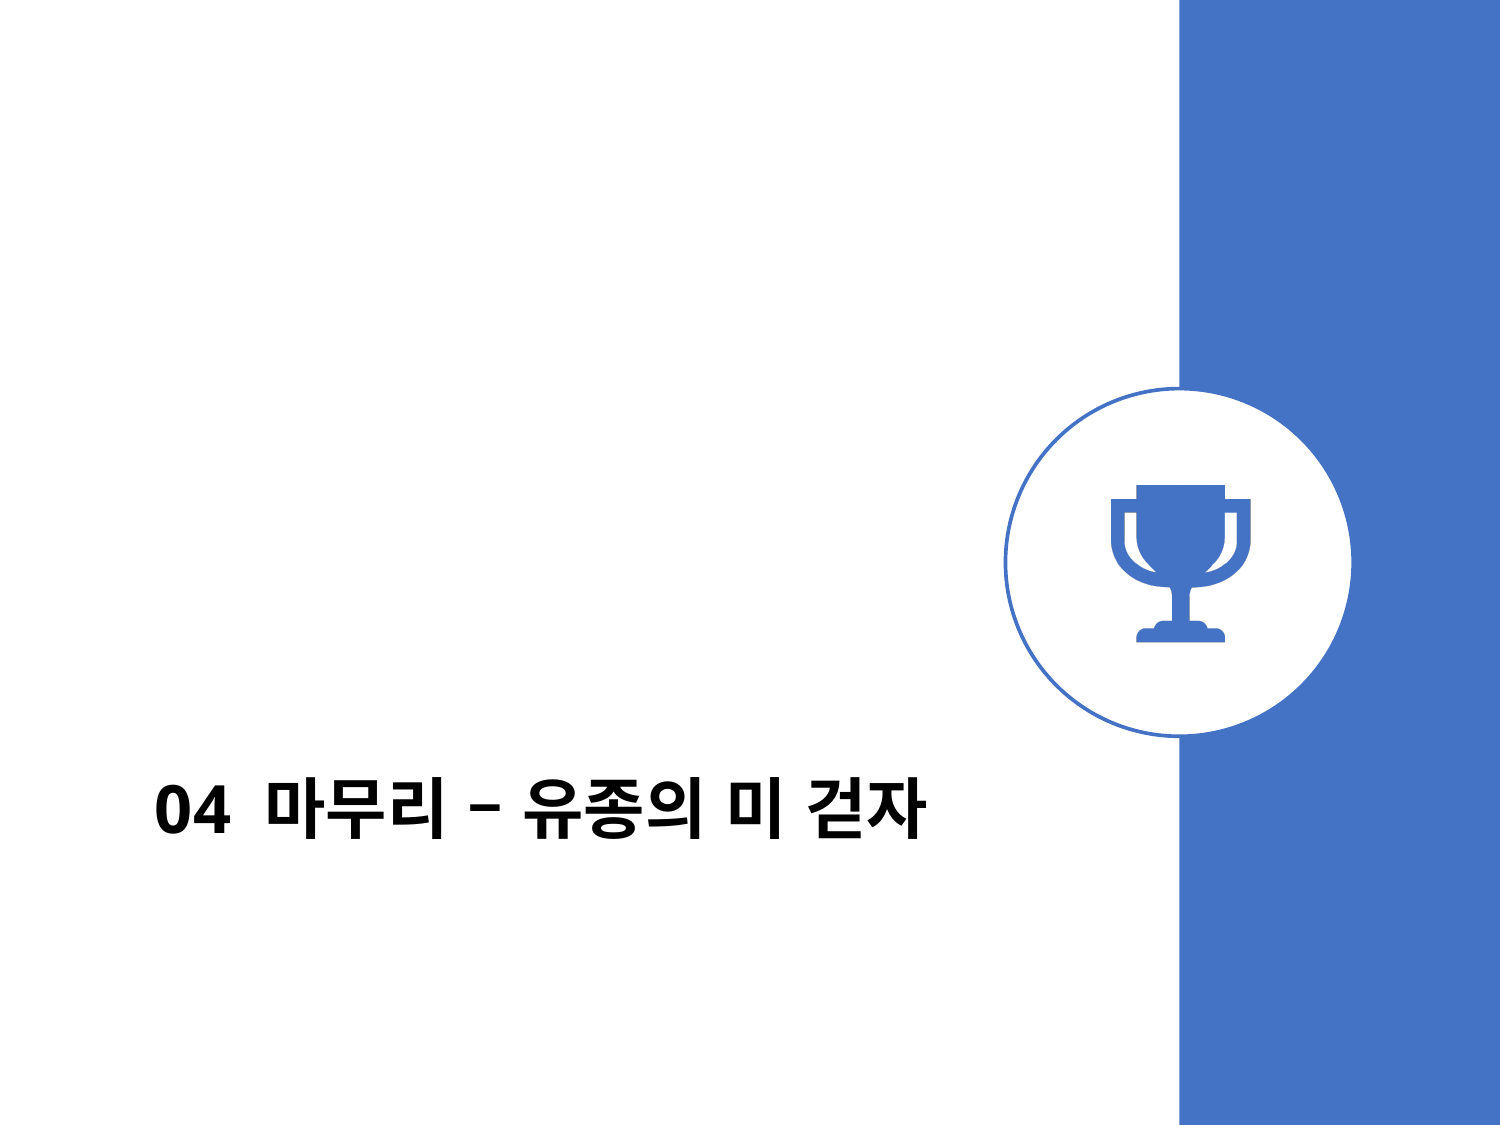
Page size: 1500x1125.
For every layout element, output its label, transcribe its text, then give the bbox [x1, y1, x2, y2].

text_box [1178, 0, 1500, 1125]
text_box [1004, 387, 1355, 738]
list 04 마무리 – 유종의 미 걷자 [139, 365, 1046, 987]
picture [1086, 469, 1275, 658]
